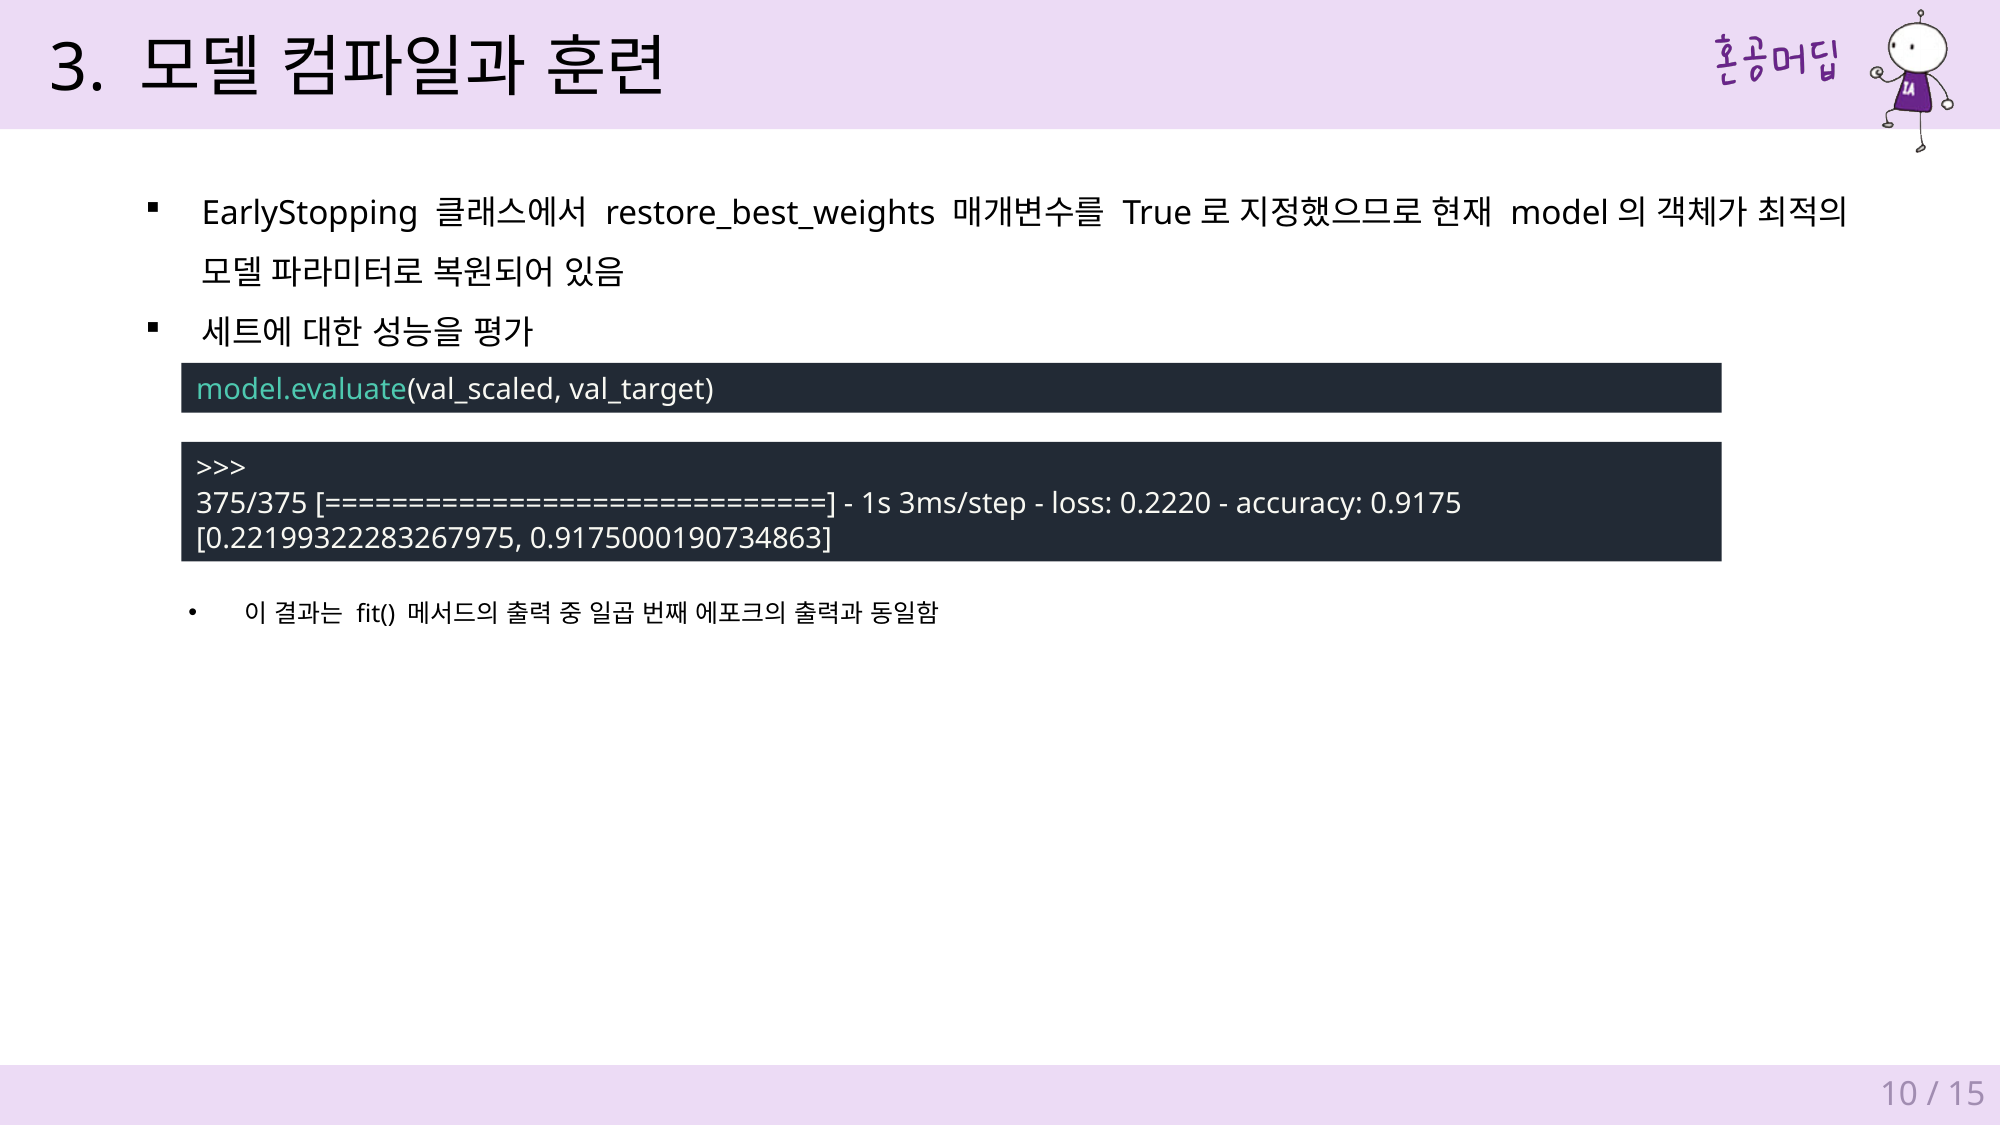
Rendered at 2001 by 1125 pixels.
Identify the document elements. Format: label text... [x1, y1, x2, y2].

picture [1710, 0, 1841, 130]
text_box >>> 375/375 [==============================] - 1s 3ms/step - loss: 0.2220 - accuracy: 0.9175 [0.22199322283267975, 0.9175000190734863] [181, 441, 1722, 562]
text_box EarlyStopping 클래스에서 restore_best_weights 매개변수를 True로 지정했으므로 현재 model의 객체가 최적의 모델 파라미터로 복원되어 있음 세트에 대한 성능을 평가 [130, 164, 1865, 359]
picture [1868, 7, 1956, 155]
text_box 이 결과는 fit() 메서드의 출력 중 일곱 번째 에포크의 출력과 동일함 [173, 574, 955, 635]
slide_number 10 / 15 [1550, 1065, 2000, 1125]
text_box 3. 모델 컴파일과 훈련 [34, 16, 684, 112]
text_box model.evaluate(val_scaled, val_target) [181, 362, 1722, 413]
